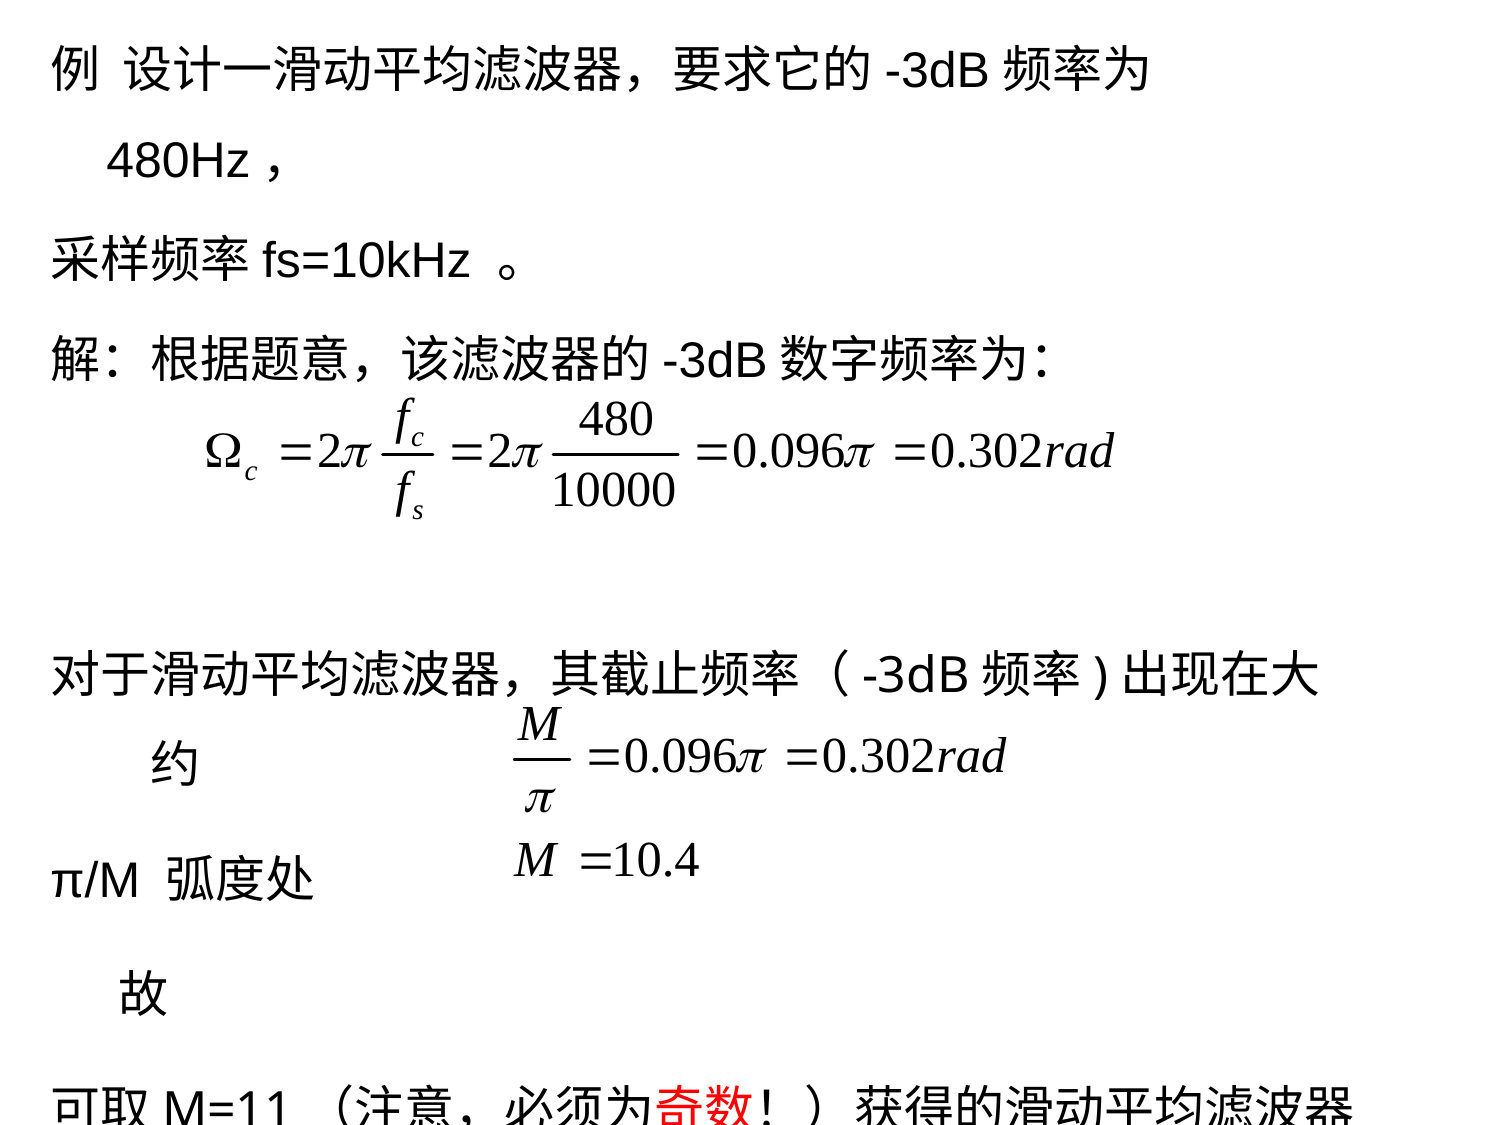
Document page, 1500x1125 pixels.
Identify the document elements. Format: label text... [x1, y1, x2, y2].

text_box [195, 381, 1129, 533]
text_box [503, 691, 1024, 888]
list 例 设计一滑动平均滤波器，要求它的-3dB频率为480Hz， 采样频率fs=10kHz 。 解：根据题意，该滤波器的-3dB数字频率为： 对于滑动平均滤波器，其截止频率（-3dB频率)出现在大约 π/M 弧度处 故 可取M=11（注意，必须为奇数！）获得的滑动平均滤波器 的截止频率比要求的略低。 [34, 0, 1386, 1091]
